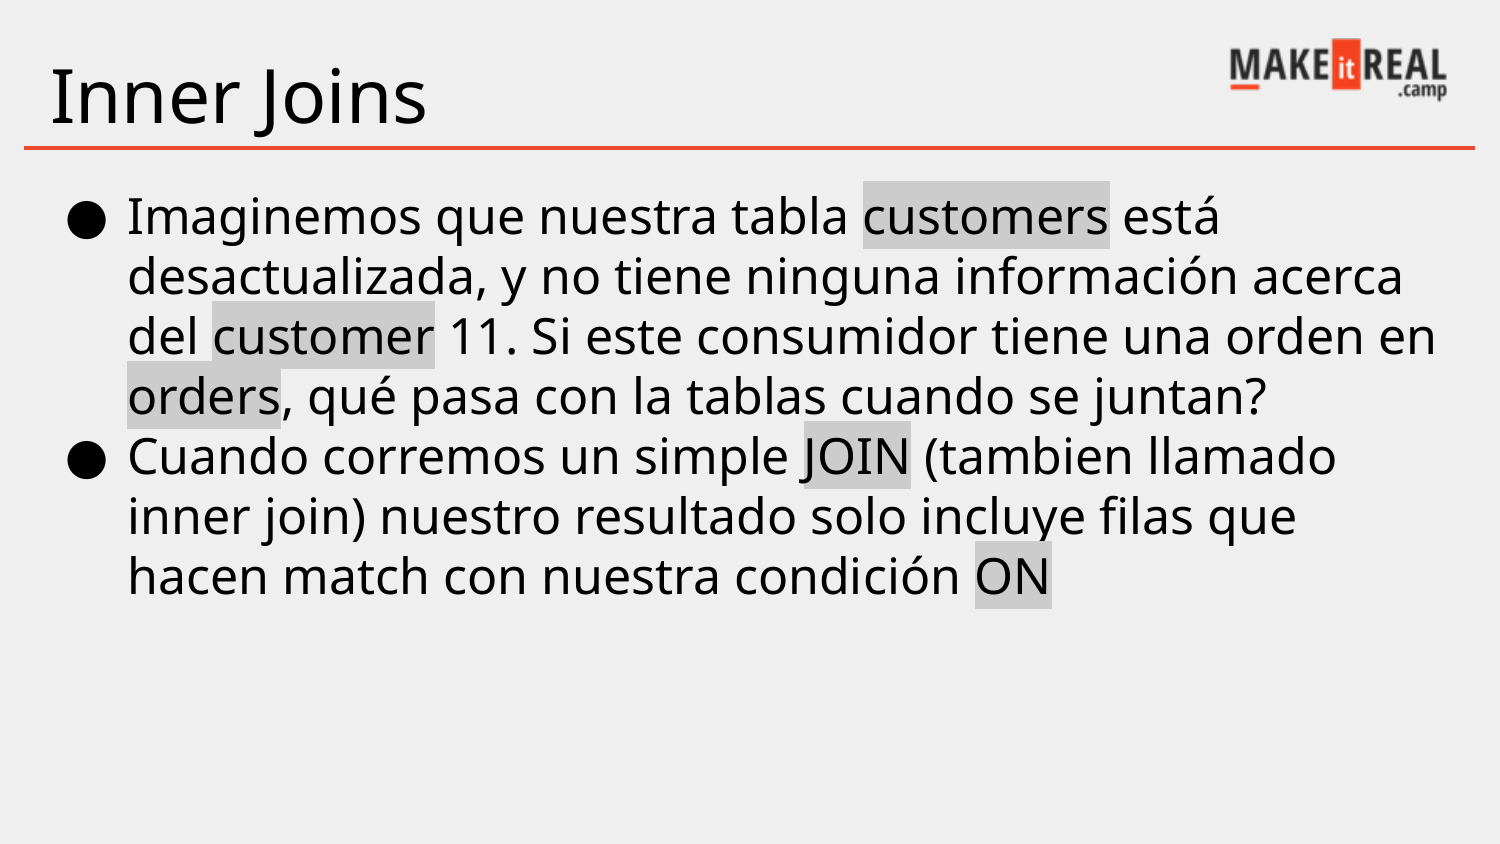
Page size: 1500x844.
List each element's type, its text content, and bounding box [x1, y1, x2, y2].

picture [1202, 15, 1476, 126]
text_box Inner Joins [35, 33, 1205, 137]
text_box Imaginemos que nuestra tabla customers está desactualizada, y no tiene ninguna información acerca del customer 11. Si este consumidor tiene una orden en orders, qué pasa con la tablas cuando se juntan? Cuando corremos un simple JOIN (tambien llamado inner join) nuestro resultado solo incluye filas que hacen match con nuestra condición ON [37, 169, 1459, 805]
picture [24, 146, 1476, 151]
